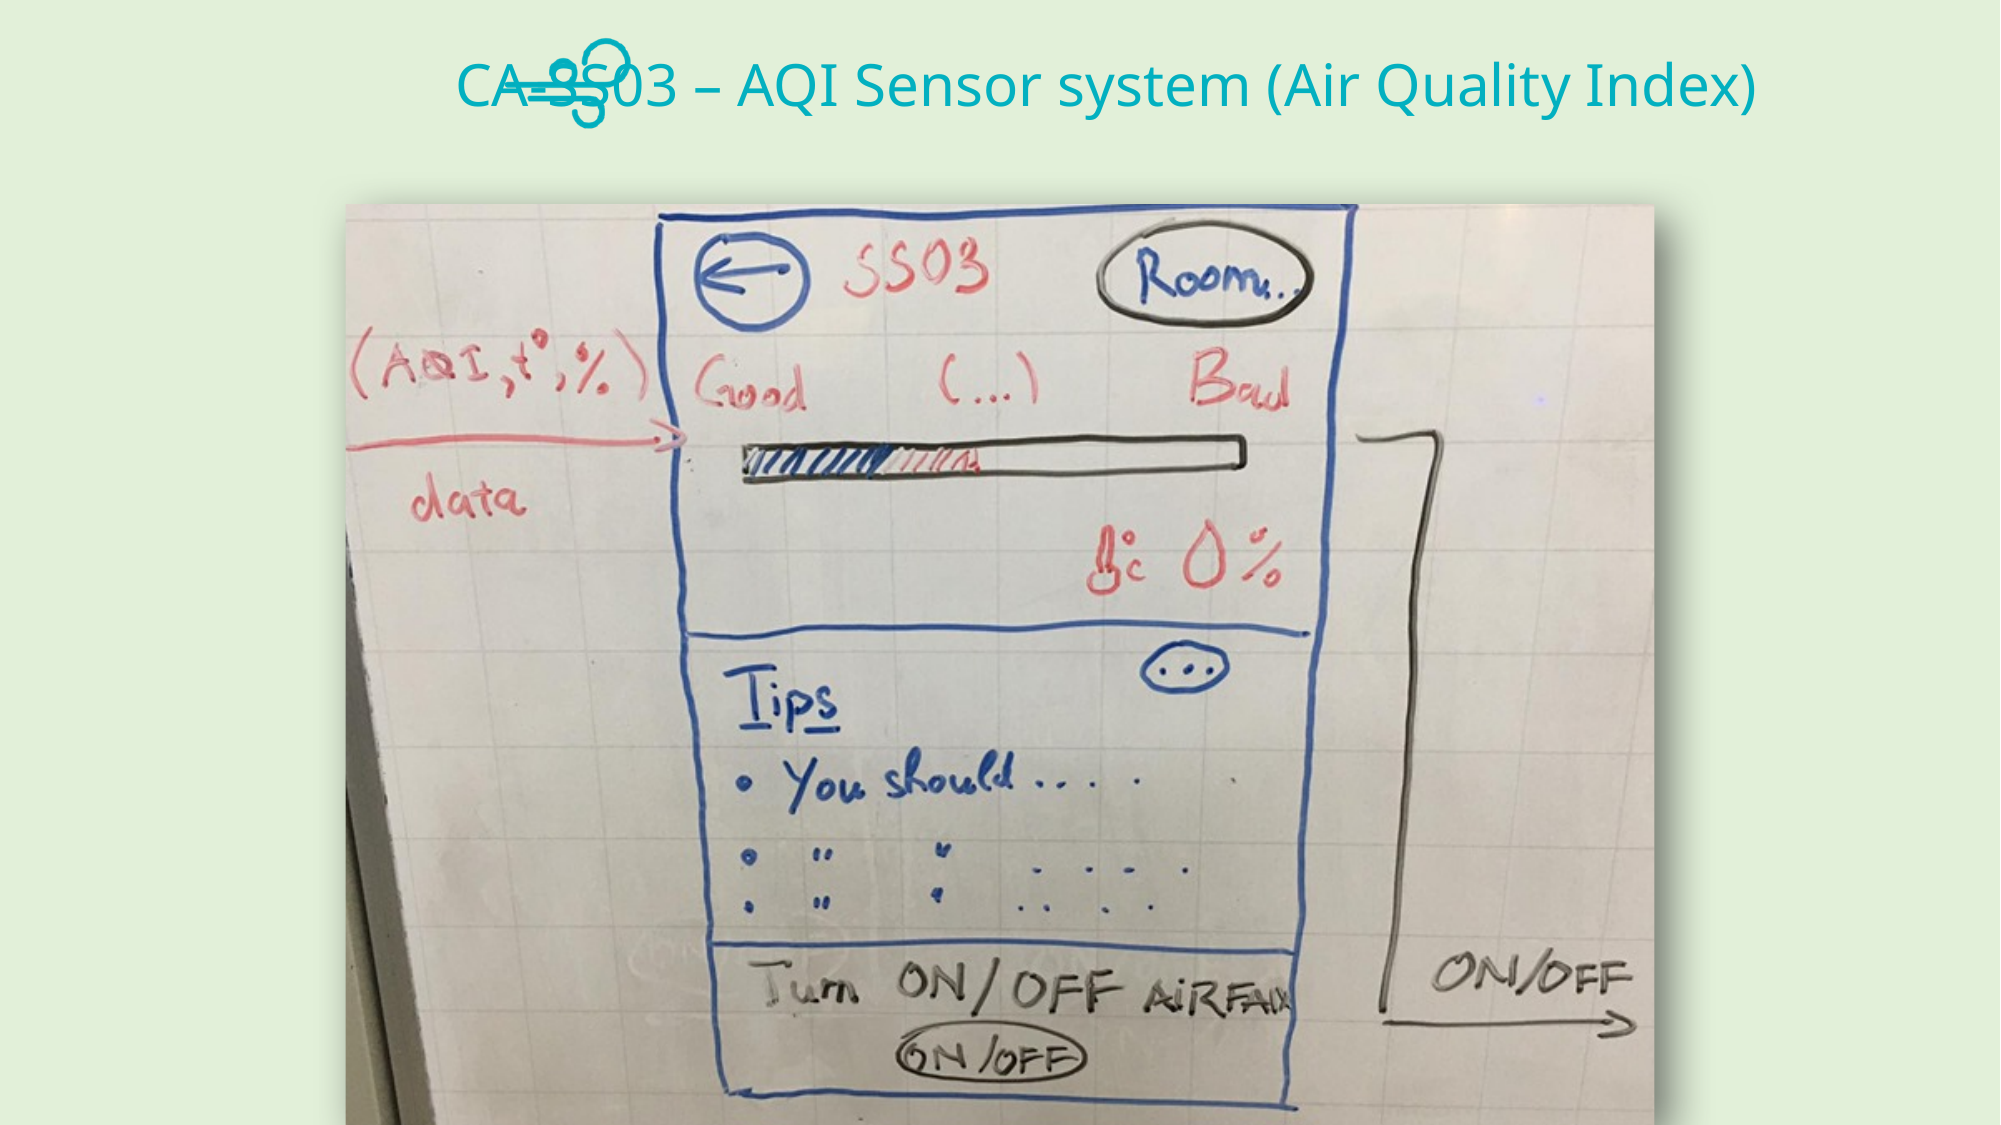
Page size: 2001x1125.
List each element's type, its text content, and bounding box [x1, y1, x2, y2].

picture [494, 11, 639, 155]
text_box CA-SS03 – AQI Sensor system (Air Quality Index) [639, 40, 1773, 126]
text_box CA-SS03 – AQI Sensor system (Air Quality Index) [440, 40, 494, 126]
picture [345, 204, 1655, 1125]
